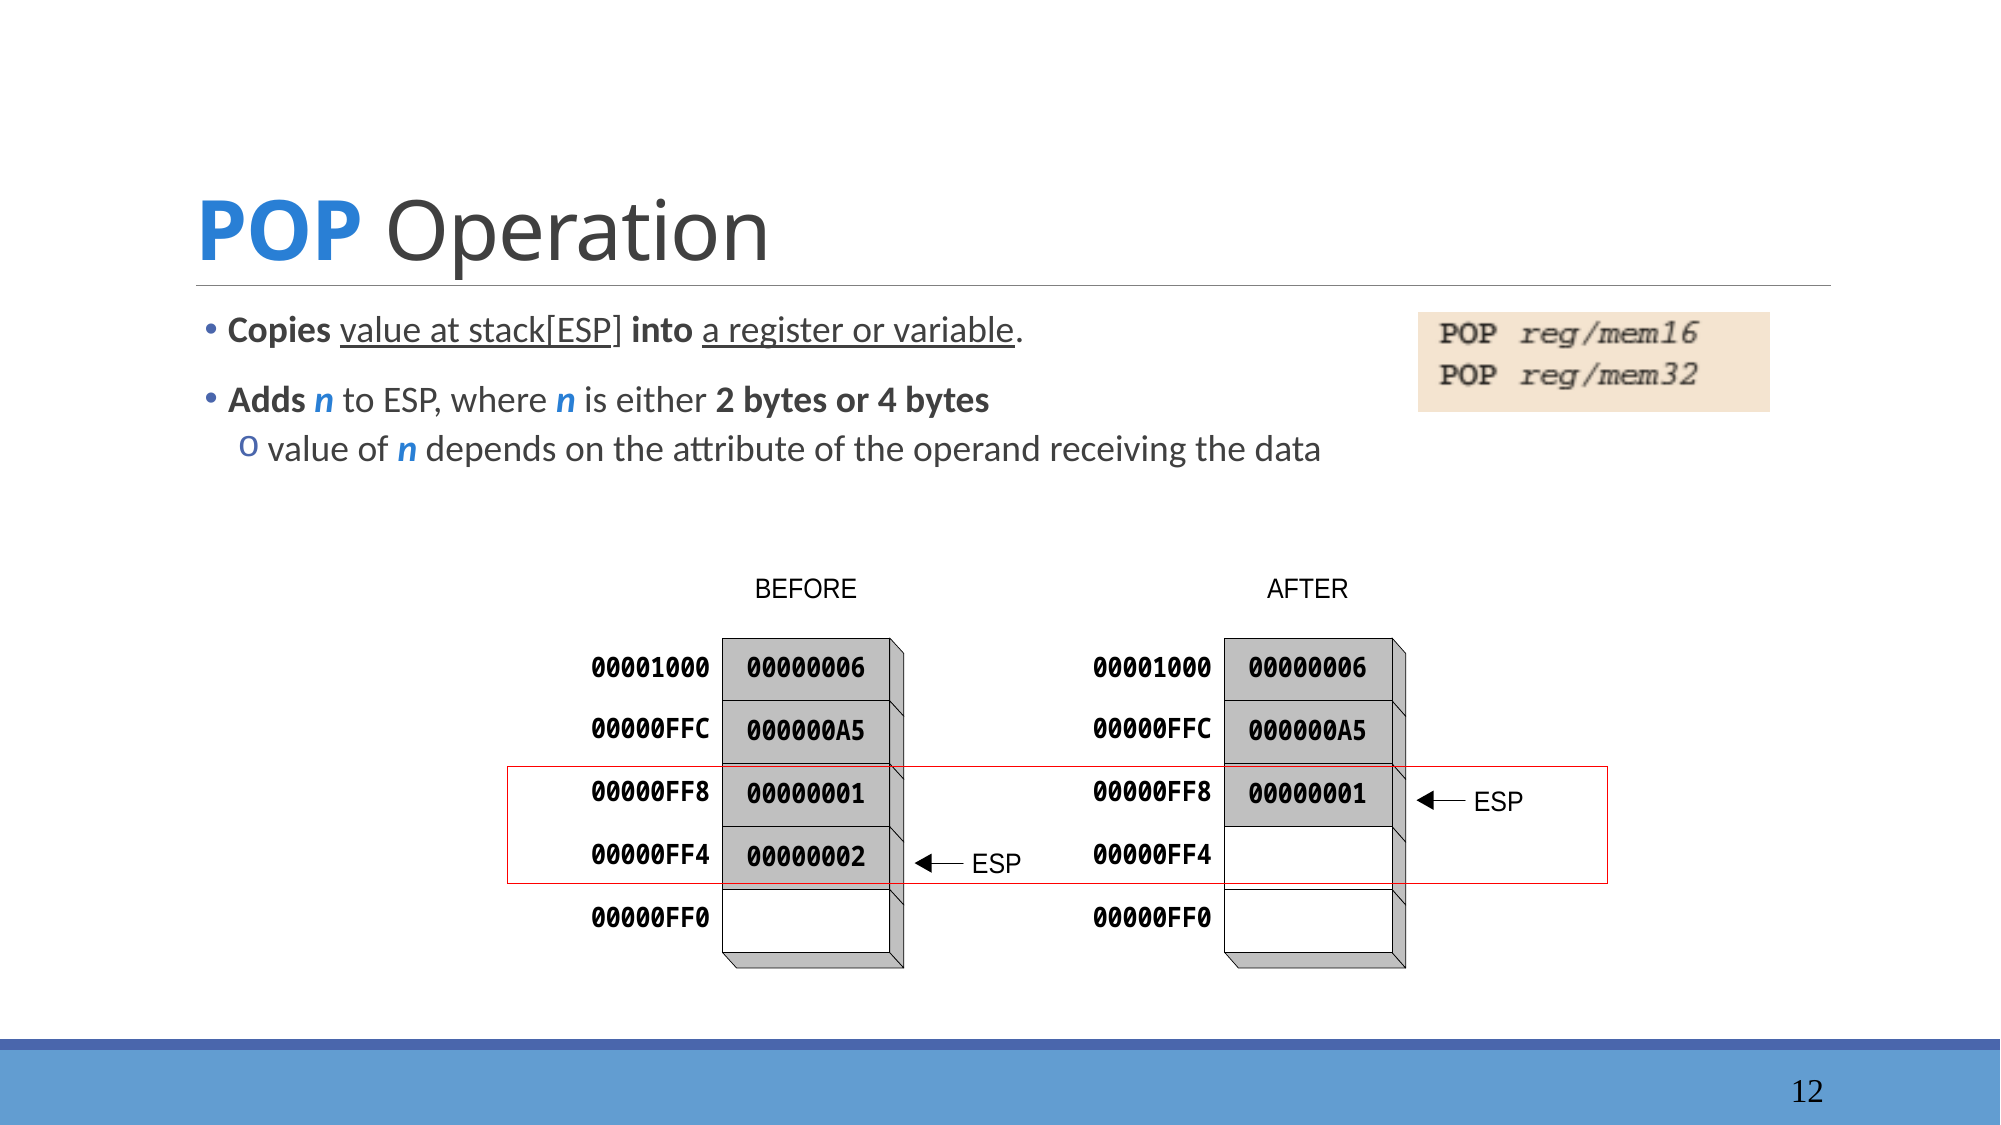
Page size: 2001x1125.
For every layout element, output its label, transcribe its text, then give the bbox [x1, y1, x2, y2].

slide_number 13 [1624, 1059, 1840, 1120]
text_box [1602, 766, 1608, 884]
title POP Operation [180, 47, 1830, 285]
list Copies value at stack[ESP] into a register or variable. Adds n to ESP, where n is either 2 bytes or 4 bytes value of n depends on the attribute of the operand receiving the data [204, 302, 1784, 553]
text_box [493, 552, 1595, 991]
picture [1417, 312, 1770, 412]
